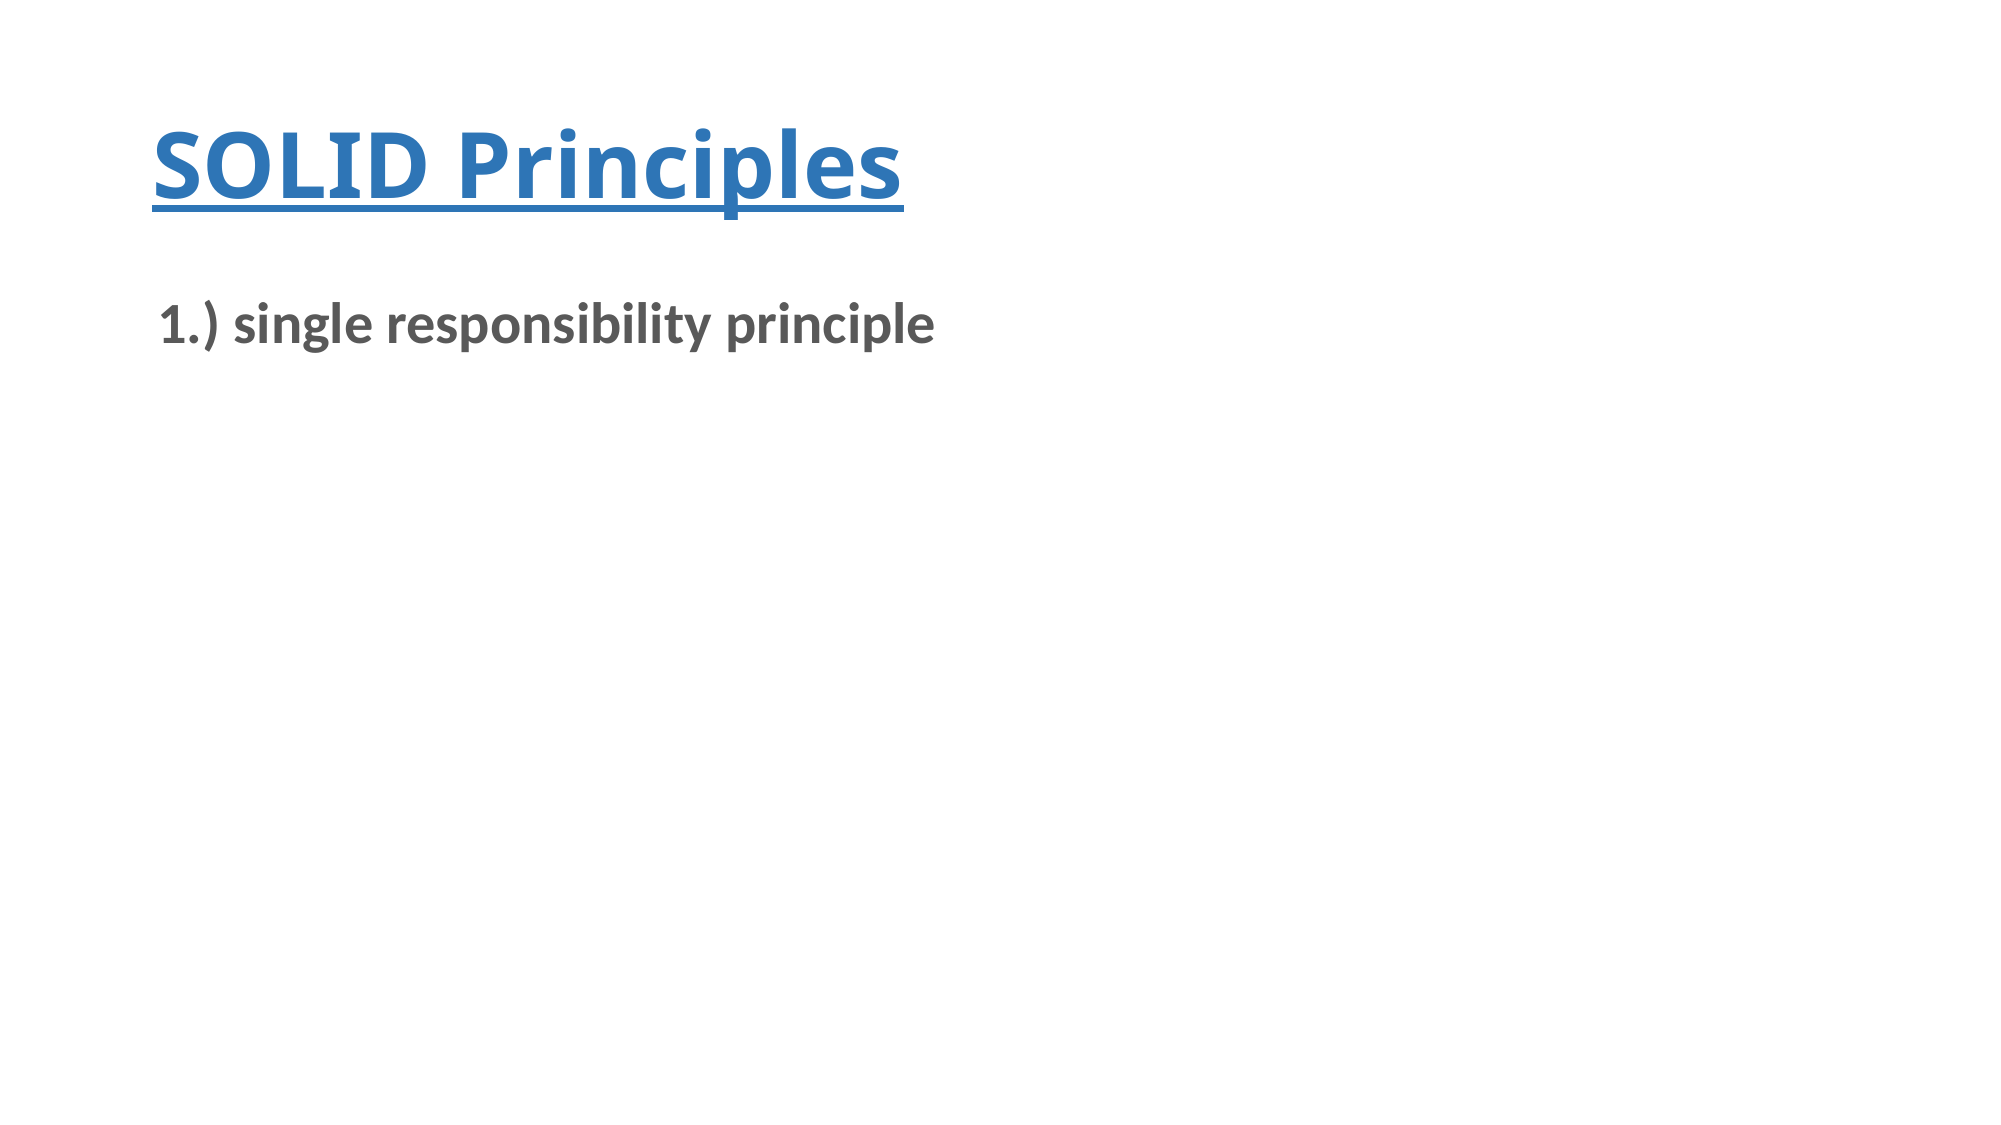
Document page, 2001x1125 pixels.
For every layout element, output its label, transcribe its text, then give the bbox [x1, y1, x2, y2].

text_box 1.) single responsibility principle [142, 277, 952, 408]
title SOLID Principles [137, 59, 1863, 278]
